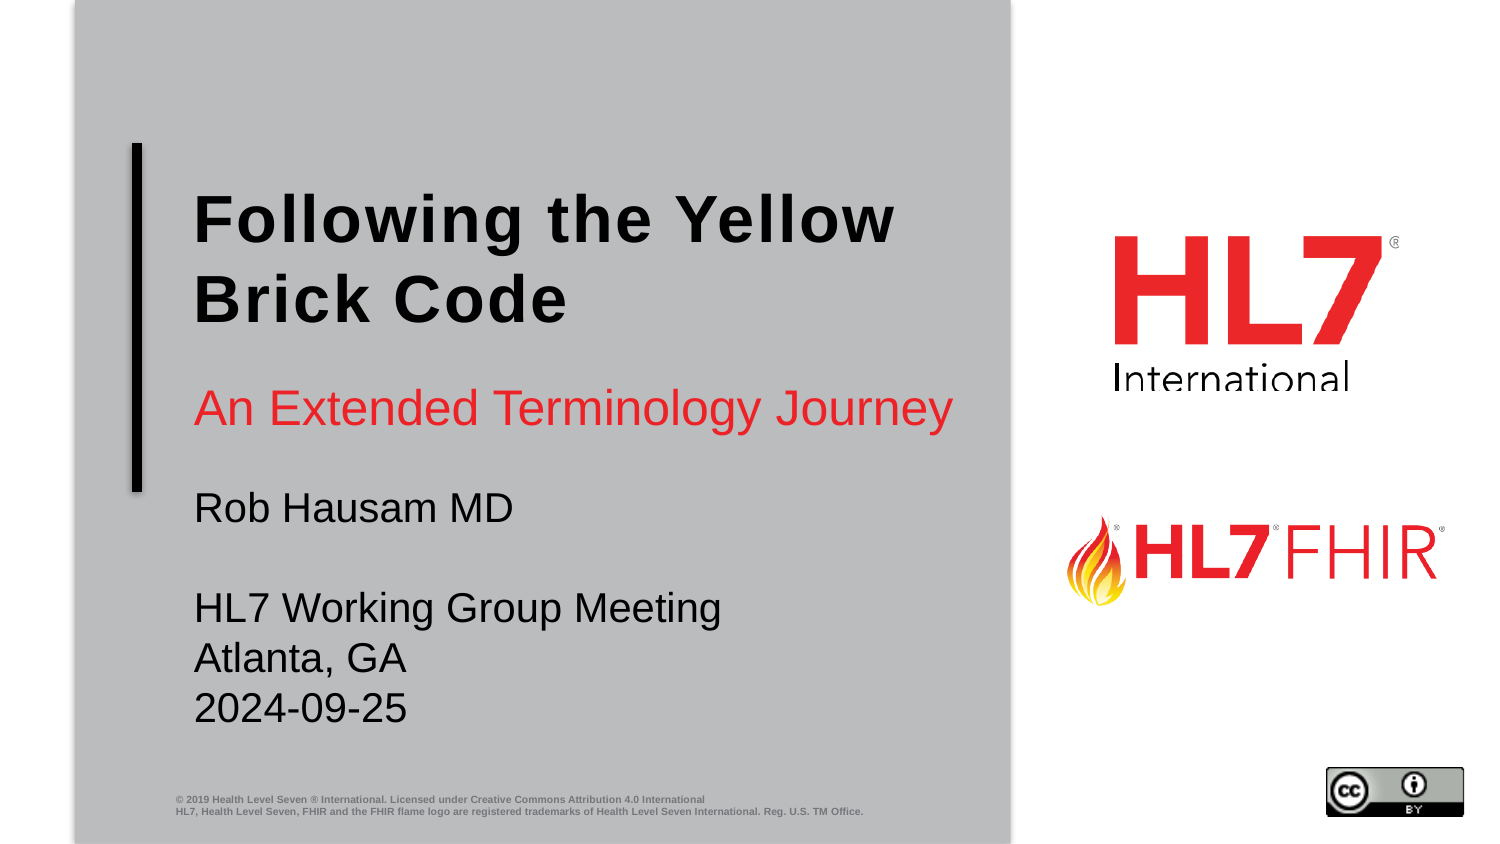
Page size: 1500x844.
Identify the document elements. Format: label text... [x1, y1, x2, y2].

footer © 2019 Health Level Seven ® International. Licensed under Creative Commons Attribution 4.0 International HL7, Health Level Seven, FHIR and the FHIR flame logo are registered trademarks of Health Level Seven International. Reg. U.S. TM Office. [175, 791, 952, 818]
picture [1326, 767, 1465, 817]
title Following the Yellow Brick Code [193, 146, 971, 336]
picture [1067, 514, 1445, 606]
list Rob Hausam MD HL7 Working Group Meeting Atlanta, GA 2024-09-25 [193, 663, 855, 731]
subtitle An Extended Terminology Journey [193, 375, 960, 520]
